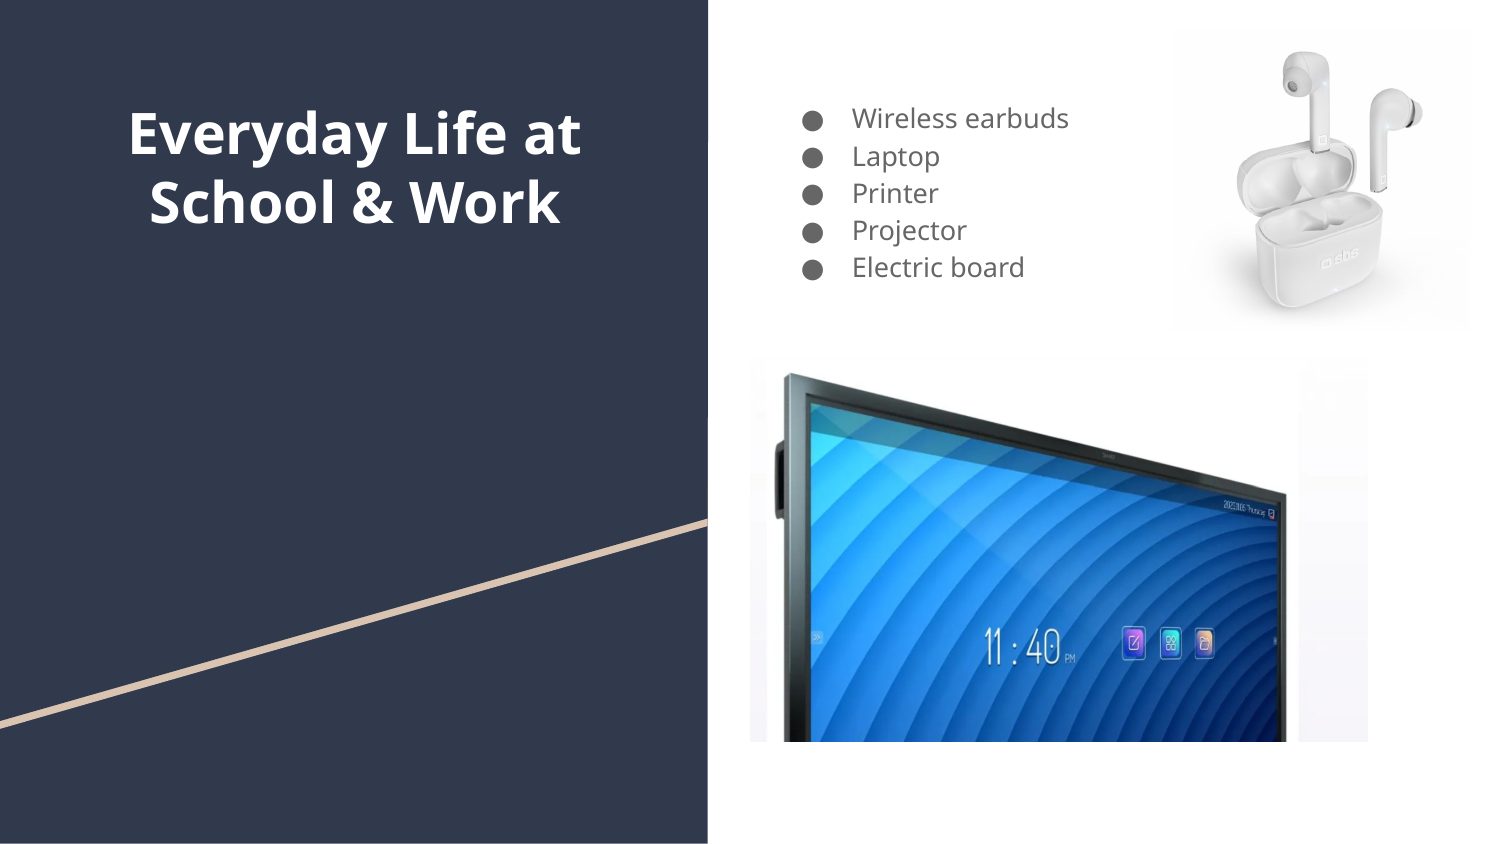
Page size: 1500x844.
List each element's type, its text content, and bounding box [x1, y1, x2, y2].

picture [1169, 29, 1471, 331]
list Wireless earbuds Laptop Printer Projector Electric board [761, 82, 1446, 755]
title Everyday Life at School & Work [51, 82, 660, 494]
picture [749, 358, 1368, 742]
